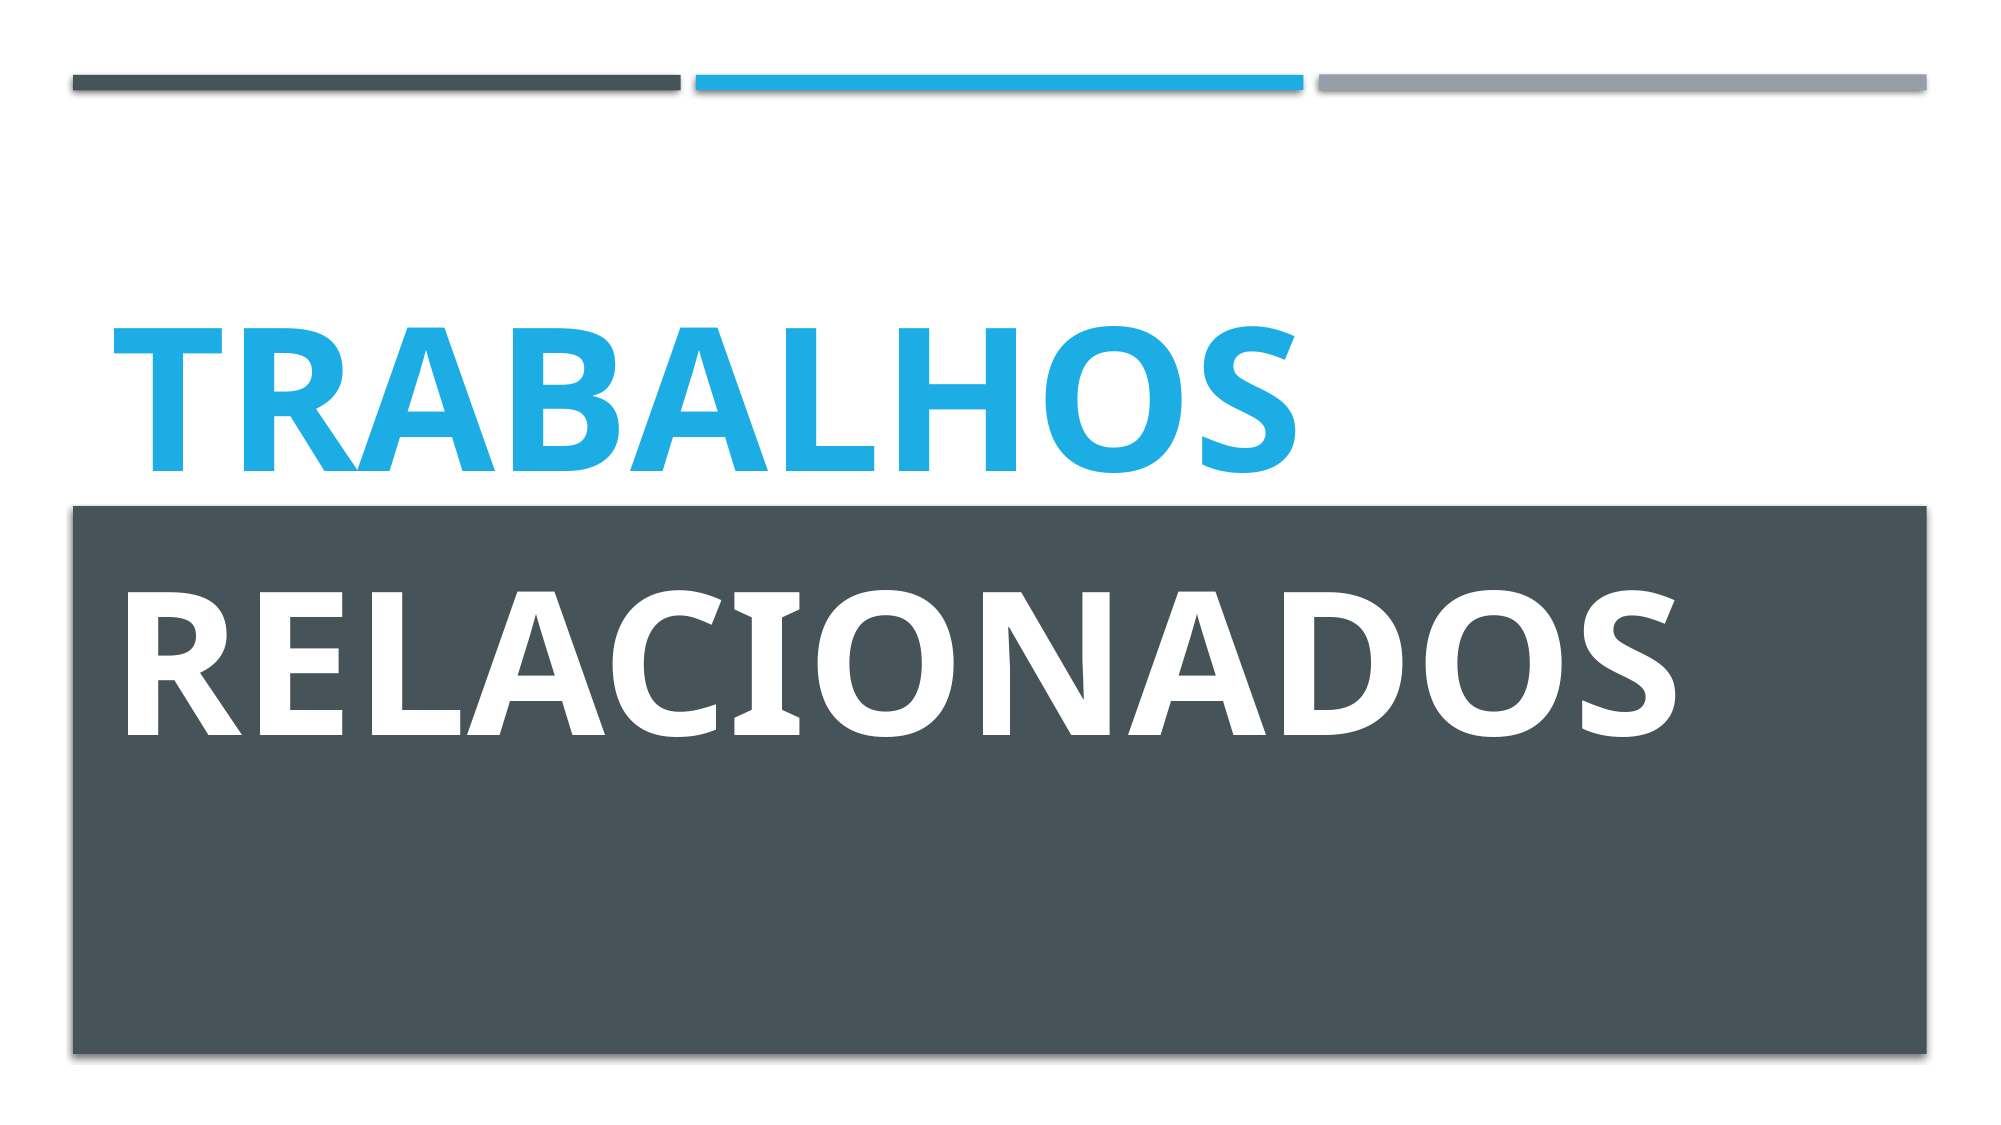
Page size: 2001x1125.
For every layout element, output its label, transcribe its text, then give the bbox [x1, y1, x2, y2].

text_box Trabalhos Relacionados [95, 240, 1905, 837]
